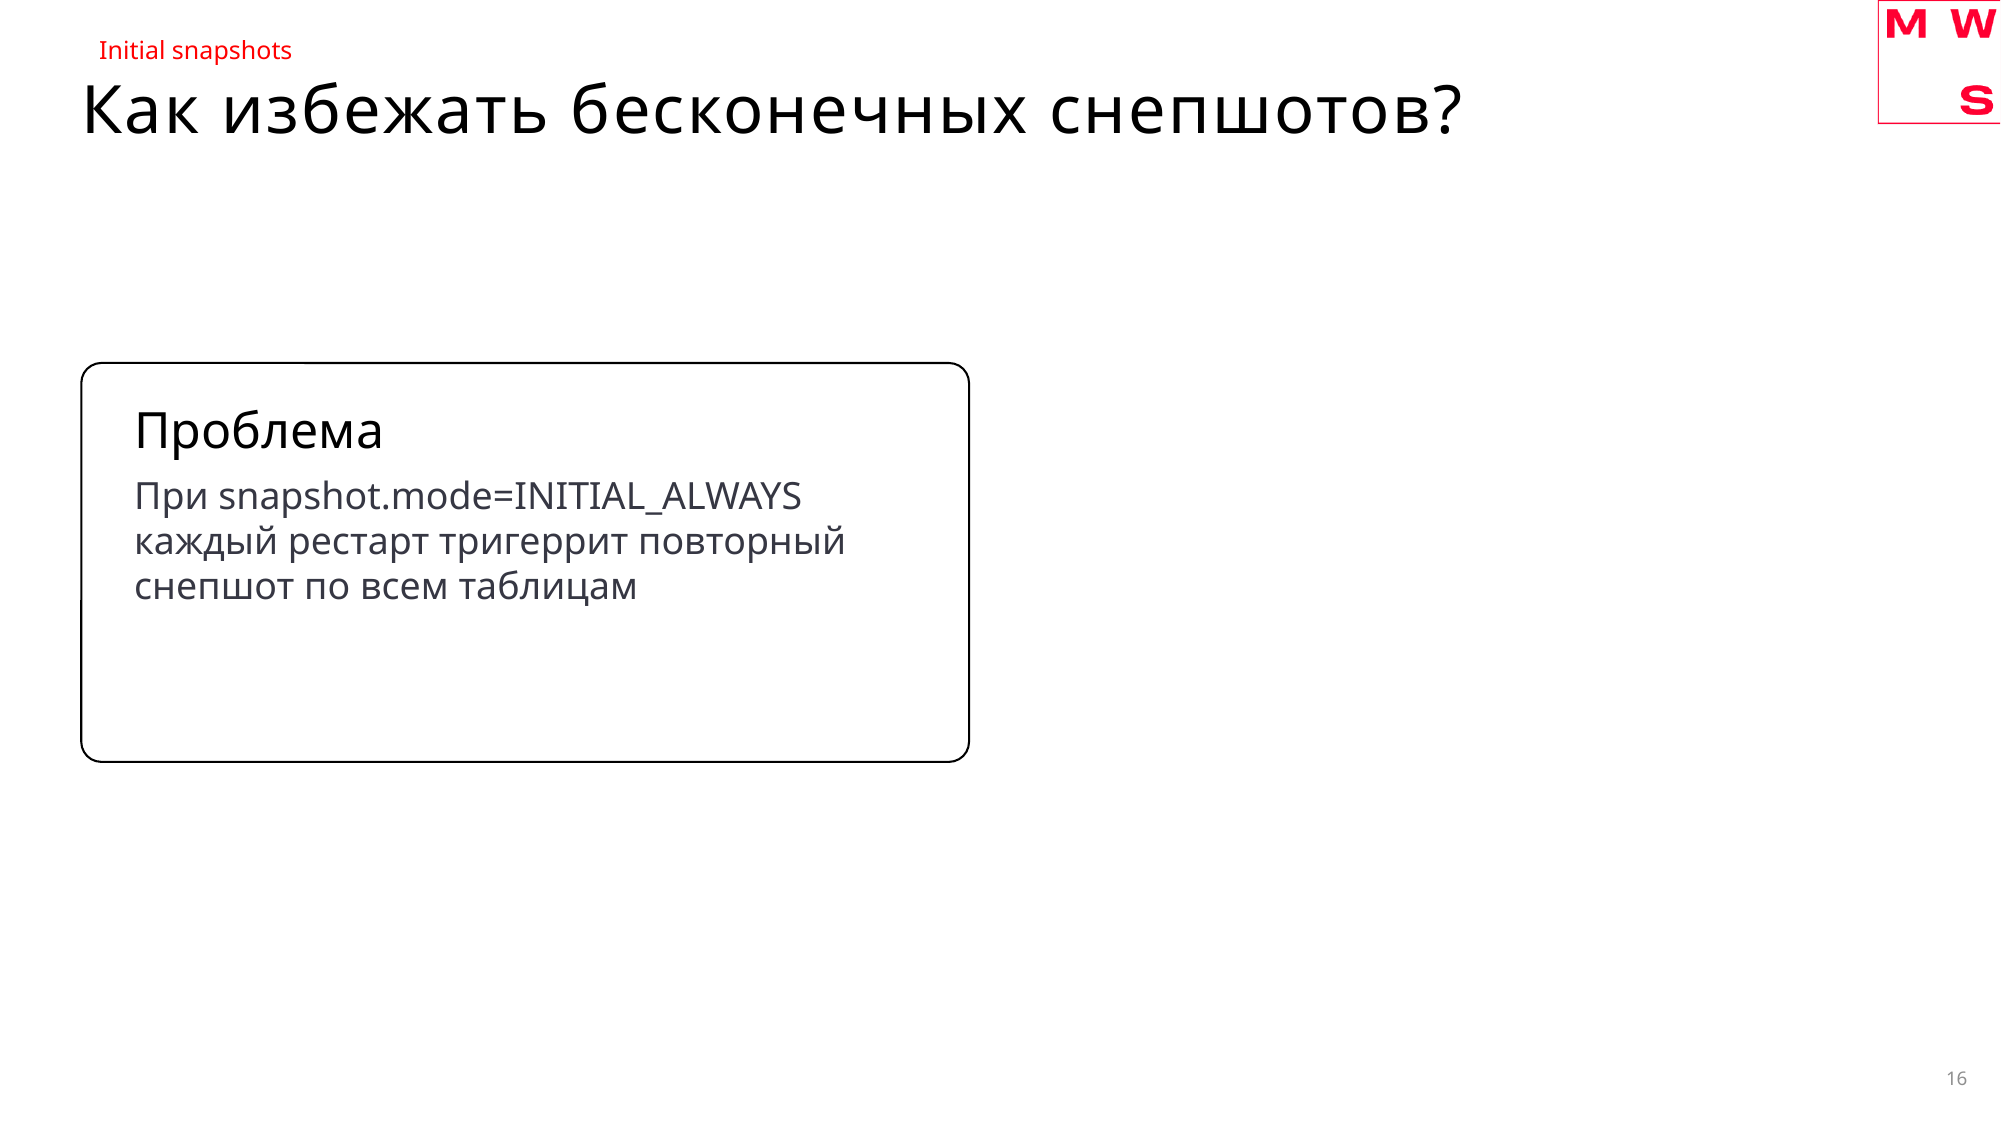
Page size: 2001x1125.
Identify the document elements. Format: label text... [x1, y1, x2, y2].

picture [1876, 0, 2001, 125]
list При snapshot.mode=INITIAL_ALWAYS каждый рестарт тригеррит повторный снепшот по всем таблицам [134, 472, 913, 618]
slide_number 16 [1882, 1067, 1968, 1097]
text_box Initial snapshots [83, 26, 1849, 75]
list Проблема [134, 409, 747, 459]
title Как избежать бесконечных снепшотов? [81, 75, 1847, 135]
text_box [79, 360, 972, 764]
